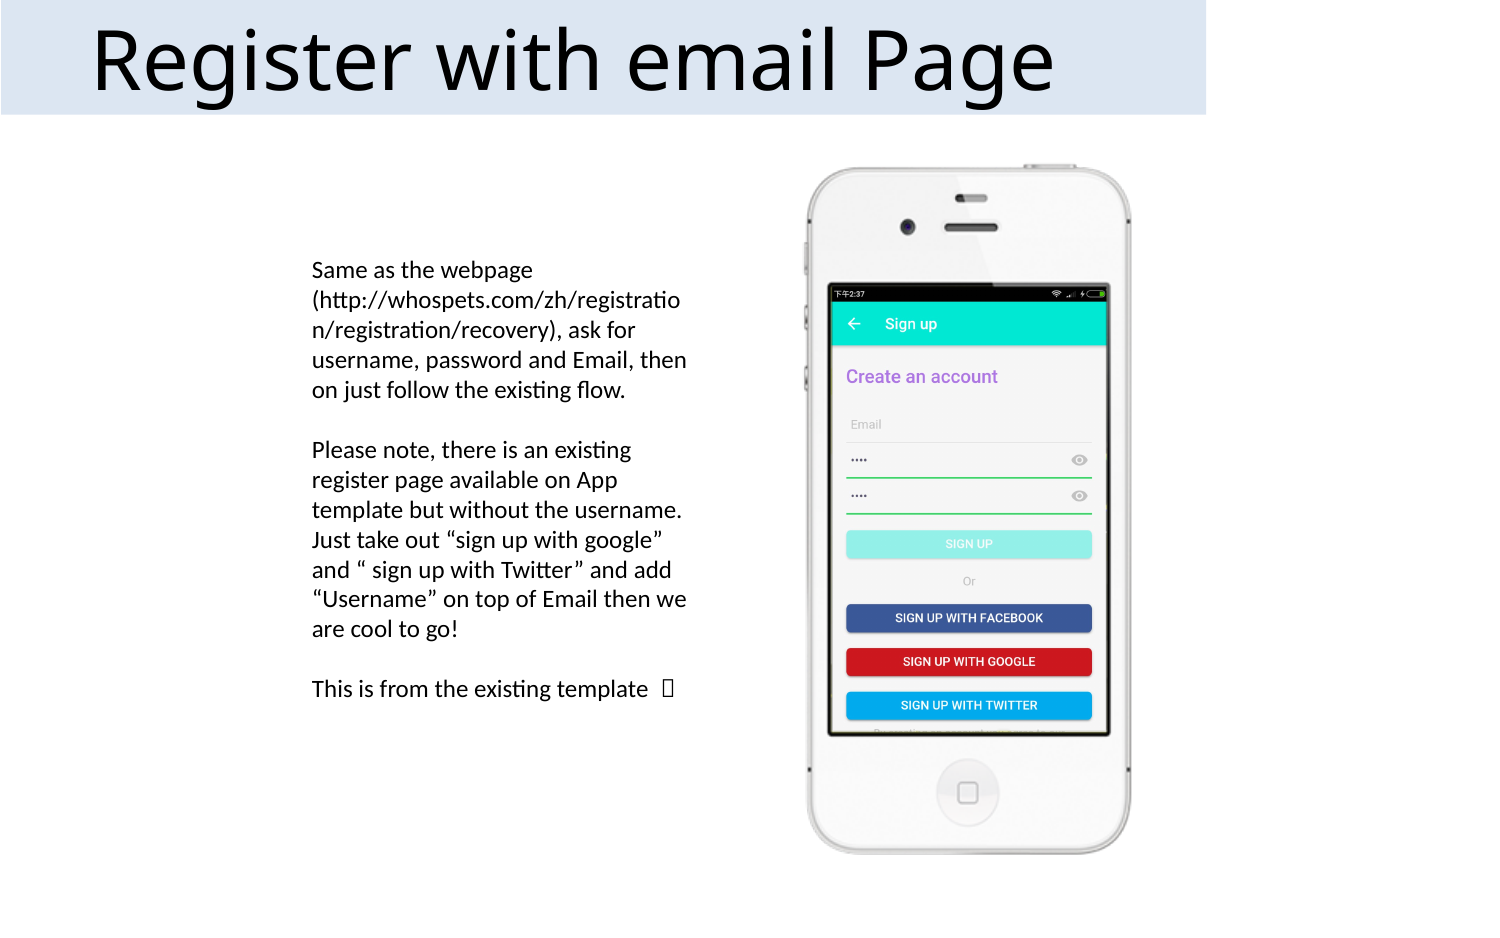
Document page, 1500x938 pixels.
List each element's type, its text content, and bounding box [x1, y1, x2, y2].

text_box Same as the webpage (http://whospets.com/zh/registration/registration/recovery), ask for username, password and Email, then on just follow the existing flow. Please note, there is an existing register page available on App template but without the username. Just take out “sign up with google” and “ sign up with Twitter” and add “Username” on top of Email then we are cool to go! This is from the existing template  [297, 246, 705, 741]
picture [733, 140, 1192, 886]
text_box Register with email Page [1, 0, 1207, 115]
